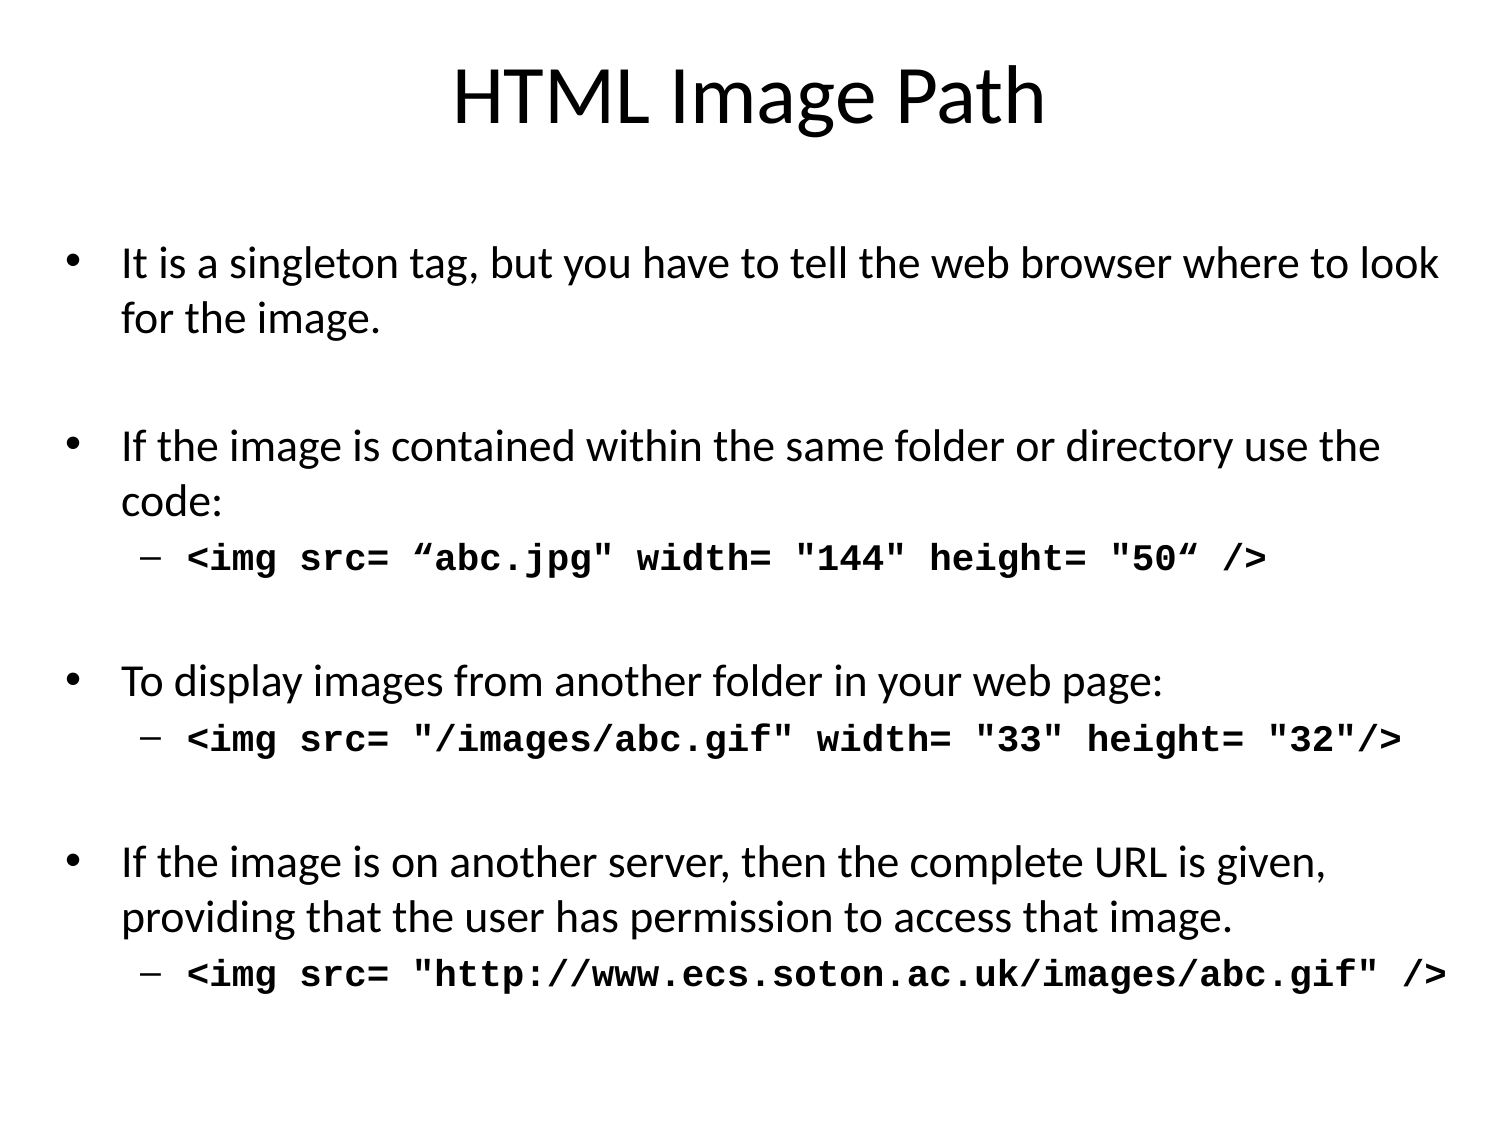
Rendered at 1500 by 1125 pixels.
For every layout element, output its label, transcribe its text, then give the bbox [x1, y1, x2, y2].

list It is a singleton tag, but you have to tell the web browser where to look for the image. If the image is contained within the same folder or directory use the code: <img src= “abc.jpg" width= "144" height= "50“ /> To display images from another folder in your web page: <img src= "/images/abc.gif" width= "33" height= "32"/> If the image is on another server, then the complete URL is given, providing that the user has permission to access that image. <img src= "http://www.ecs.soton.ac.uk/images/abc.gif" /> [50, 224, 1463, 1050]
title HTML Image Path [75, 24, 1425, 155]
